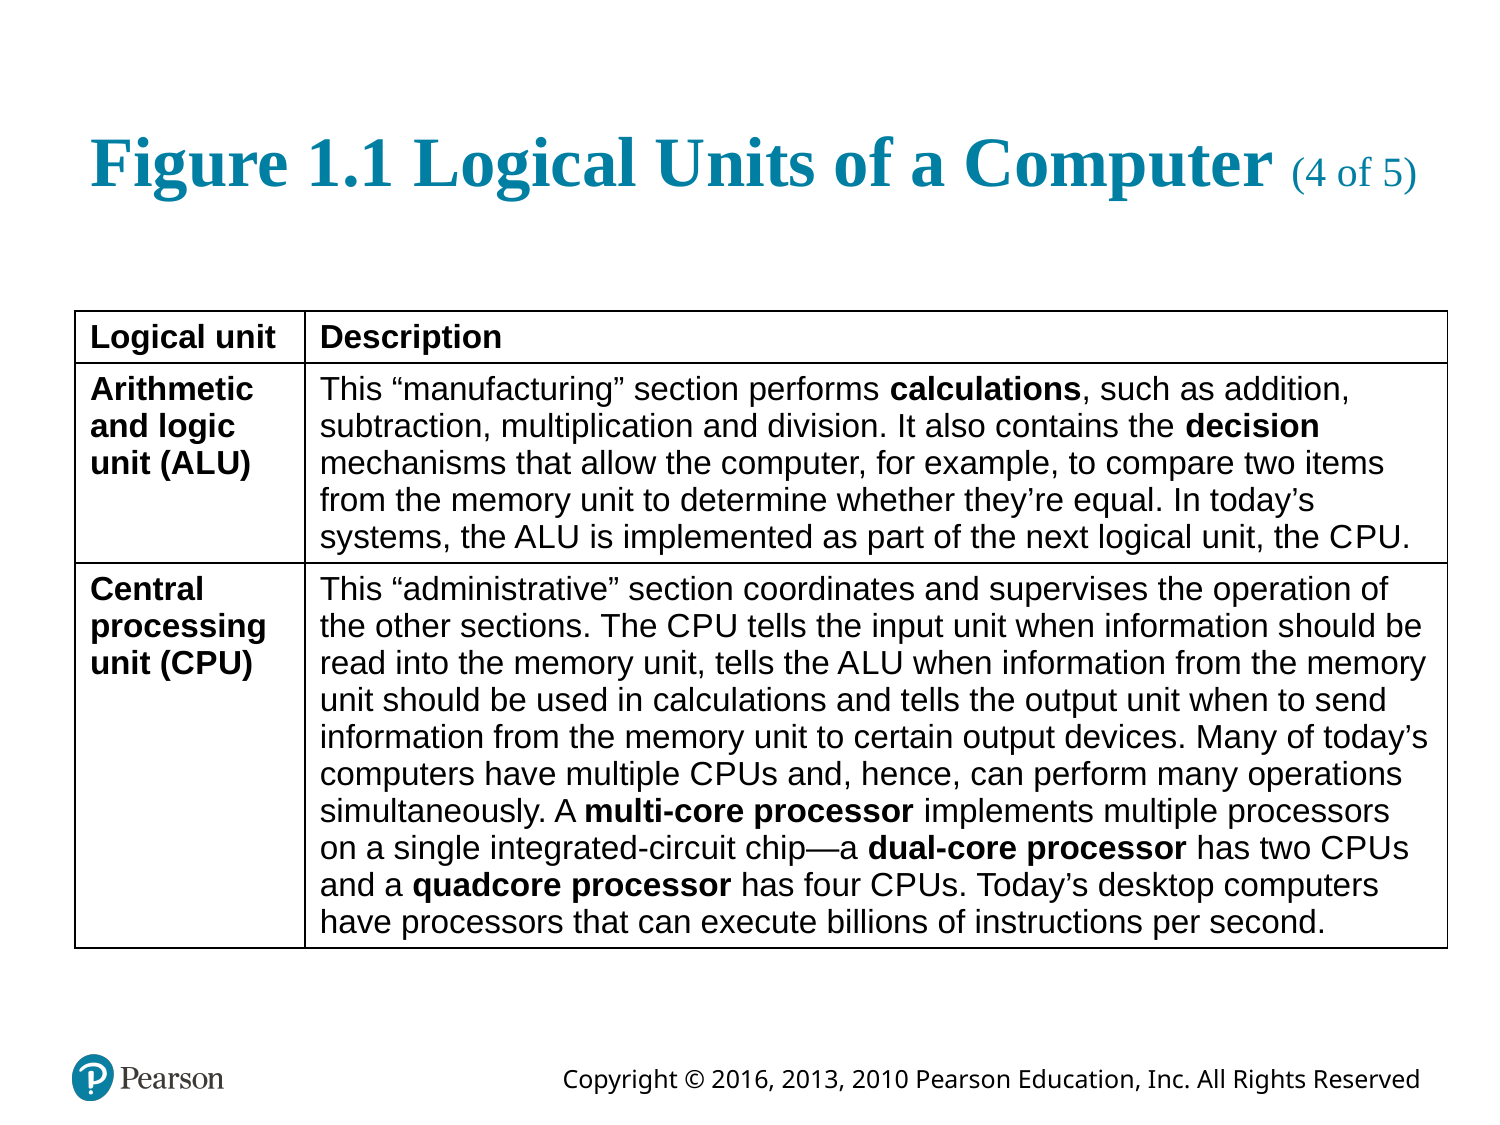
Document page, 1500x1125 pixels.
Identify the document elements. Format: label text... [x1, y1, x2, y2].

picture [72, 1087, 83, 1101]
table_cell This “manufacturing” section performs calculations, such as addition, subtraction, multiplication and division. It also contains the decision mechanisms that allow the computer, for example, to compare two items from the memory unit to determine whether they’re equal. In today’s systems, the A L U is implemented as part of the next logical unit, the C P U. [306, 364, 1447, 562]
table_cell Central processing unit (C P U) [76, 564, 304, 947]
table_header Description [306, 312, 1447, 362]
table_header Logical unit [76, 312, 304, 362]
table_cell Arithmetic and logic unit (A L U) [76, 364, 304, 562]
table_cell This “administrative” section coordinates and supervises the operation of the other sections. The C P U tells the input unit when information should be read into the memory unit, tells the A L U when information from the memory unit should be used in calculations and tells the output unit when to send information from the memory unit to certain output devices. Many of today’s computers have multiple C P Us and, hence, can perform many operations simultaneously. A multi-core processor implements multiple processors on a single integrated-circuit chip—a dual-core processor has two C P U s and a quadcore processor has four C P Us. Today’s desktop computers have processors that can execute billions of instructions per second. [306, 564, 1447, 947]
picture [80, 1063, 106, 1088]
picture [72, 1054, 88, 1070]
title Figure 1.1 Logical Units of a Computer (4 of 5) [75, 35, 1448, 216]
picture [98, 1054, 224, 1101]
